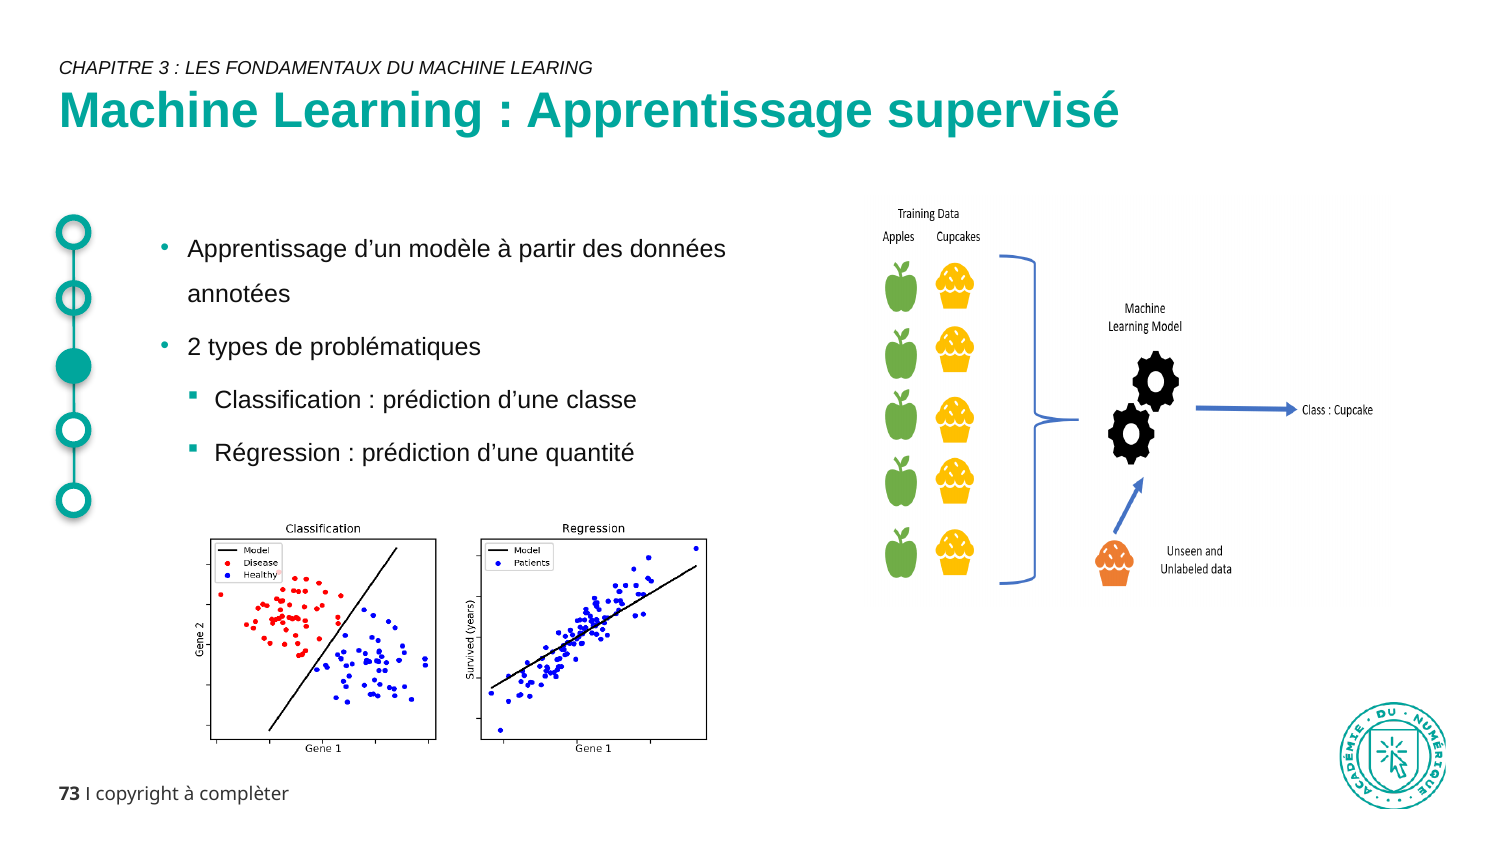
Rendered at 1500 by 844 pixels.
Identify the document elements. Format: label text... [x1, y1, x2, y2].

text_box Apprentissage d’un modèle à partir des données annotées 2 types de problématiques Classification : prédiction d’une classe Régression : prédiction d’une quantité [160, 217, 750, 453]
picture [862, 195, 1392, 608]
picture [186, 514, 716, 763]
text_box Machine Learning : Apprentissage supervisé [58, 77, 1446, 155]
text_box CHAPITRE 3 : LES FONDAMENTAUX DU MACHINE LEARING [58, 55, 650, 77]
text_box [58, 217, 89, 516]
